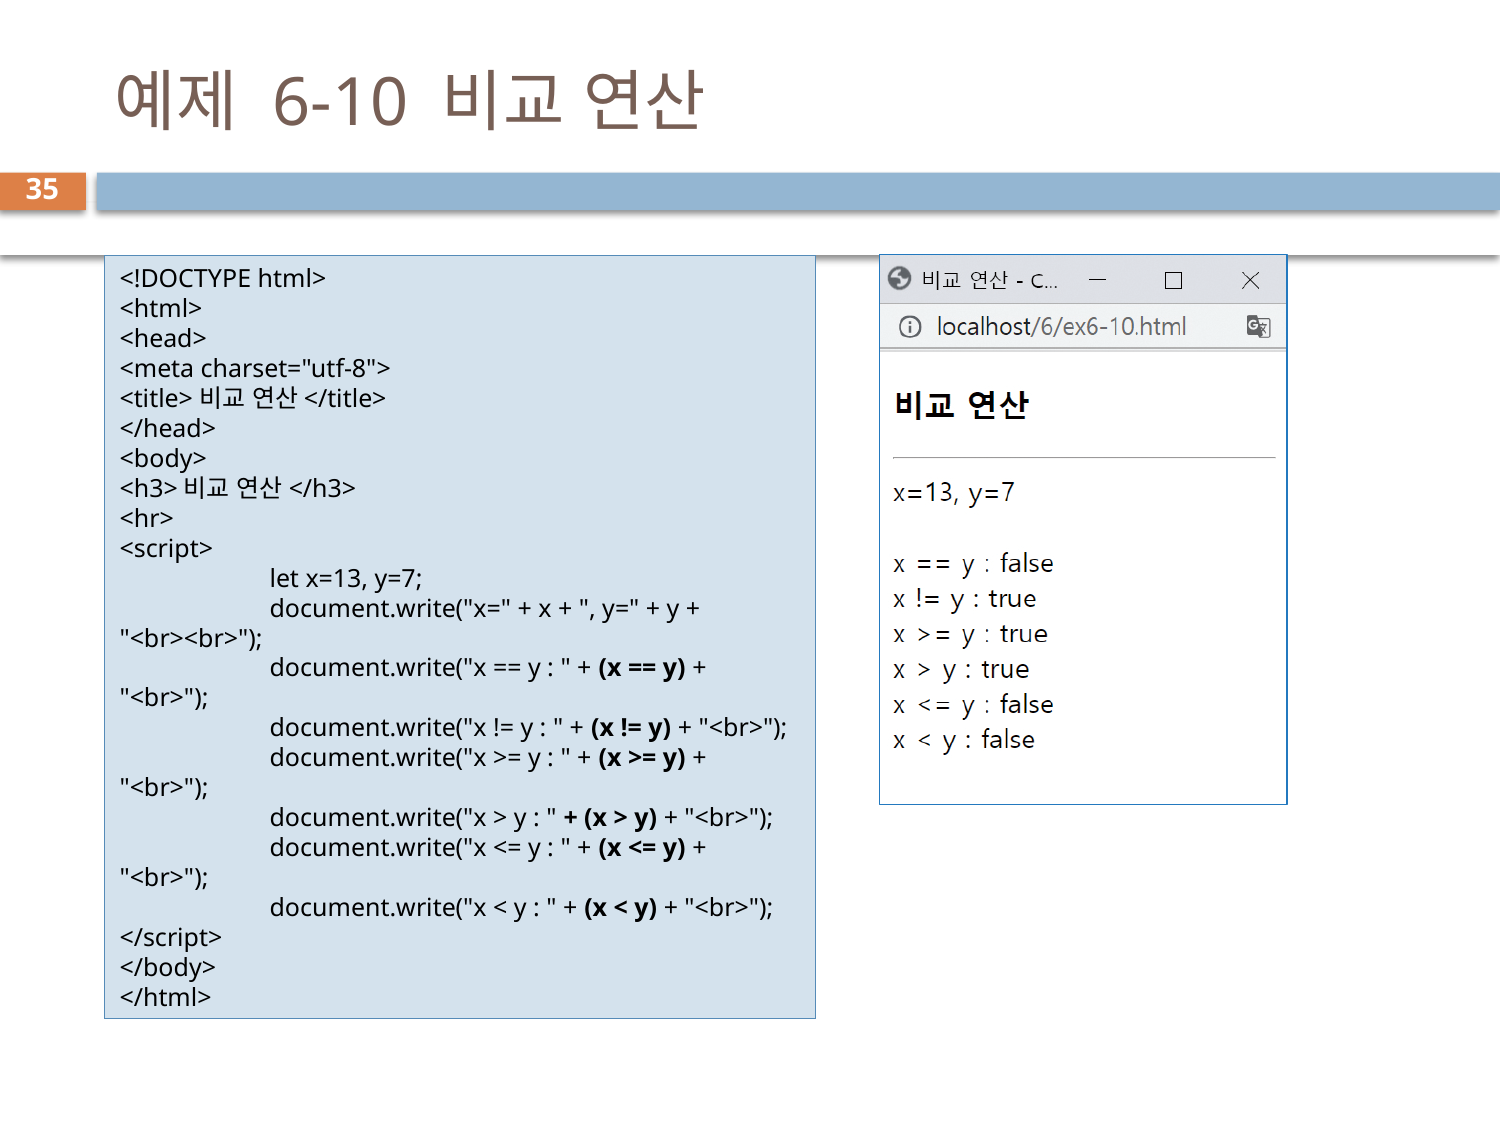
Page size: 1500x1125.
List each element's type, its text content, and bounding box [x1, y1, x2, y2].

title 예제 6-10 비교 연산 [99, 37, 1438, 161]
text_box <!DOCTYPE html> <html> <head> <meta charset="utf-8"> <title>비교 연산</title> </head> <body> <h3>비교 연산</h3> <hr> <script> let x=13, y=7; document.write("x=" + x + ", y=" + y + "<br><br>"); document.write("x == y : " + (x == y) + "<br>"); document.write("x != y : " + (x != y) + "<br>"); document.write("x >= y : " + (x >= y) + "<br>"); document.write("x > y : " + (x > y) + "<br>"); document.write("x <= y : " + (x <= y) + "<br>"); document.write("x < y : " + (x < y) + "<br>"); </script> </body> </html> [104, 255, 816, 1019]
picture [879, 254, 1287, 805]
slide_number 35 [0, 170, 87, 211]
